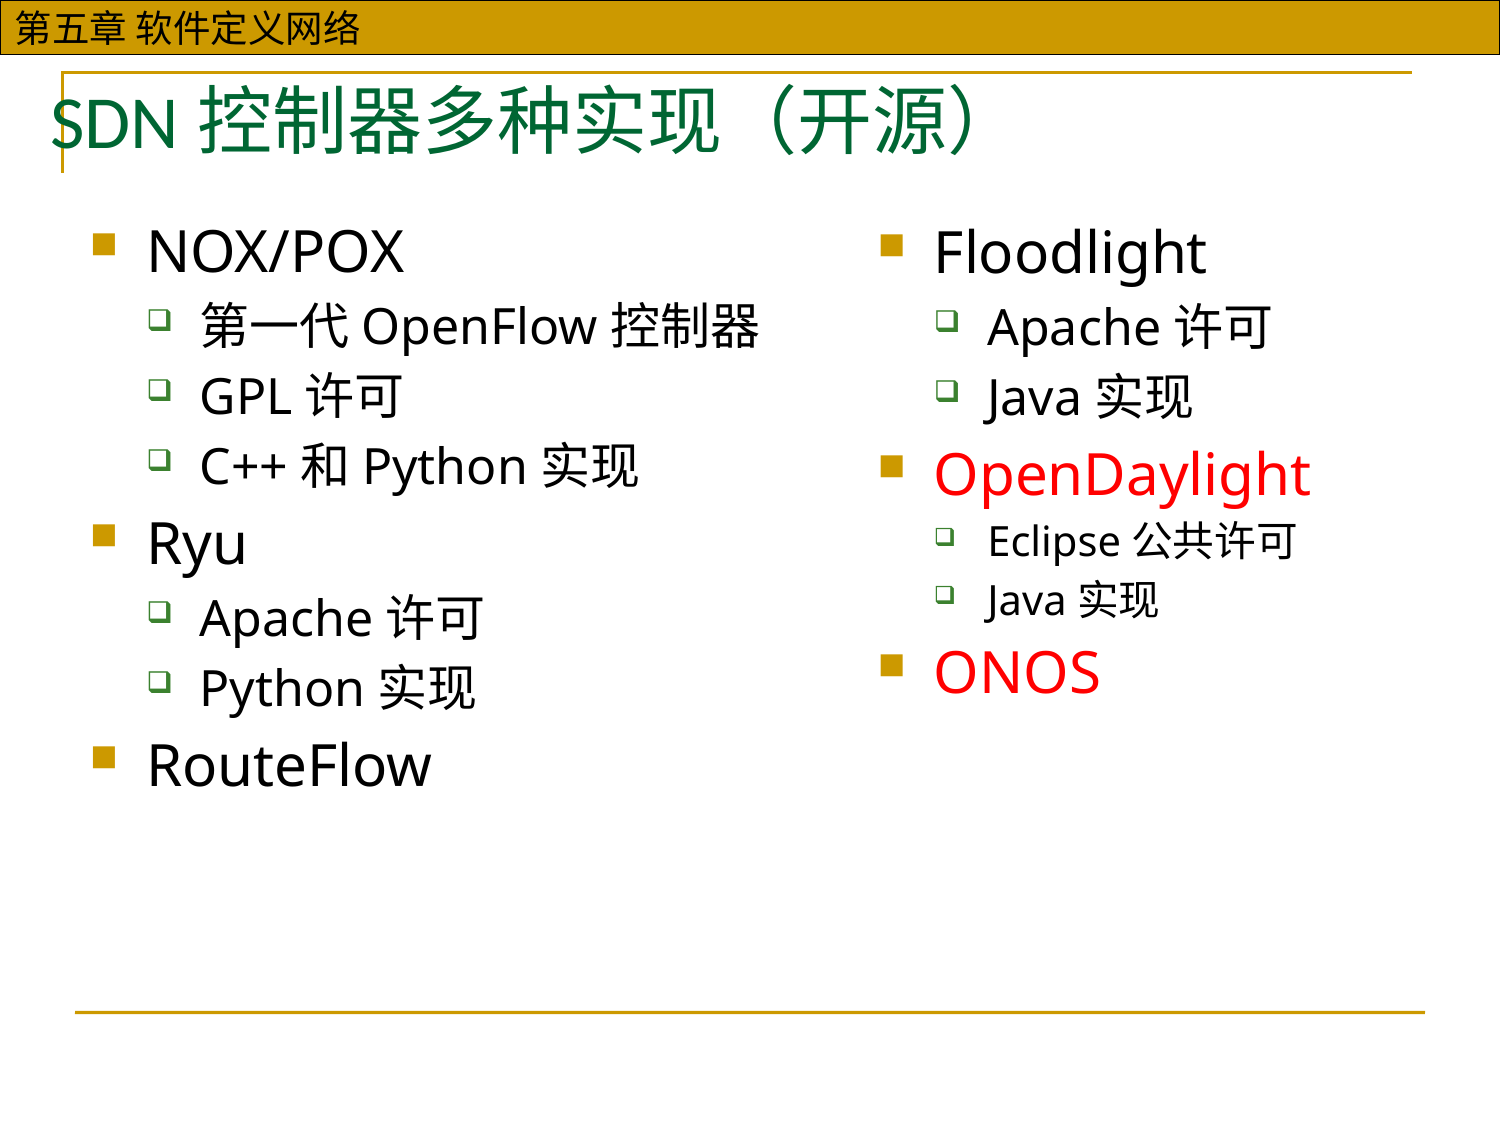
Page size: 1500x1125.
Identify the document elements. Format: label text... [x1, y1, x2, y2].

text_box SDN控制器多种实现（开源） [35, 65, 1038, 171]
text_box Floodlight Apache许可 Java实现 OpenDaylight Eclipse公共许可 Java实现 ONOS [862, 207, 1376, 1025]
text_box NOX/POX 第一代OpenFlow控制器 GPL许可 C++和Python实现 Ryu Apache许可 Python实现 RouteFlow [75, 207, 822, 1025]
